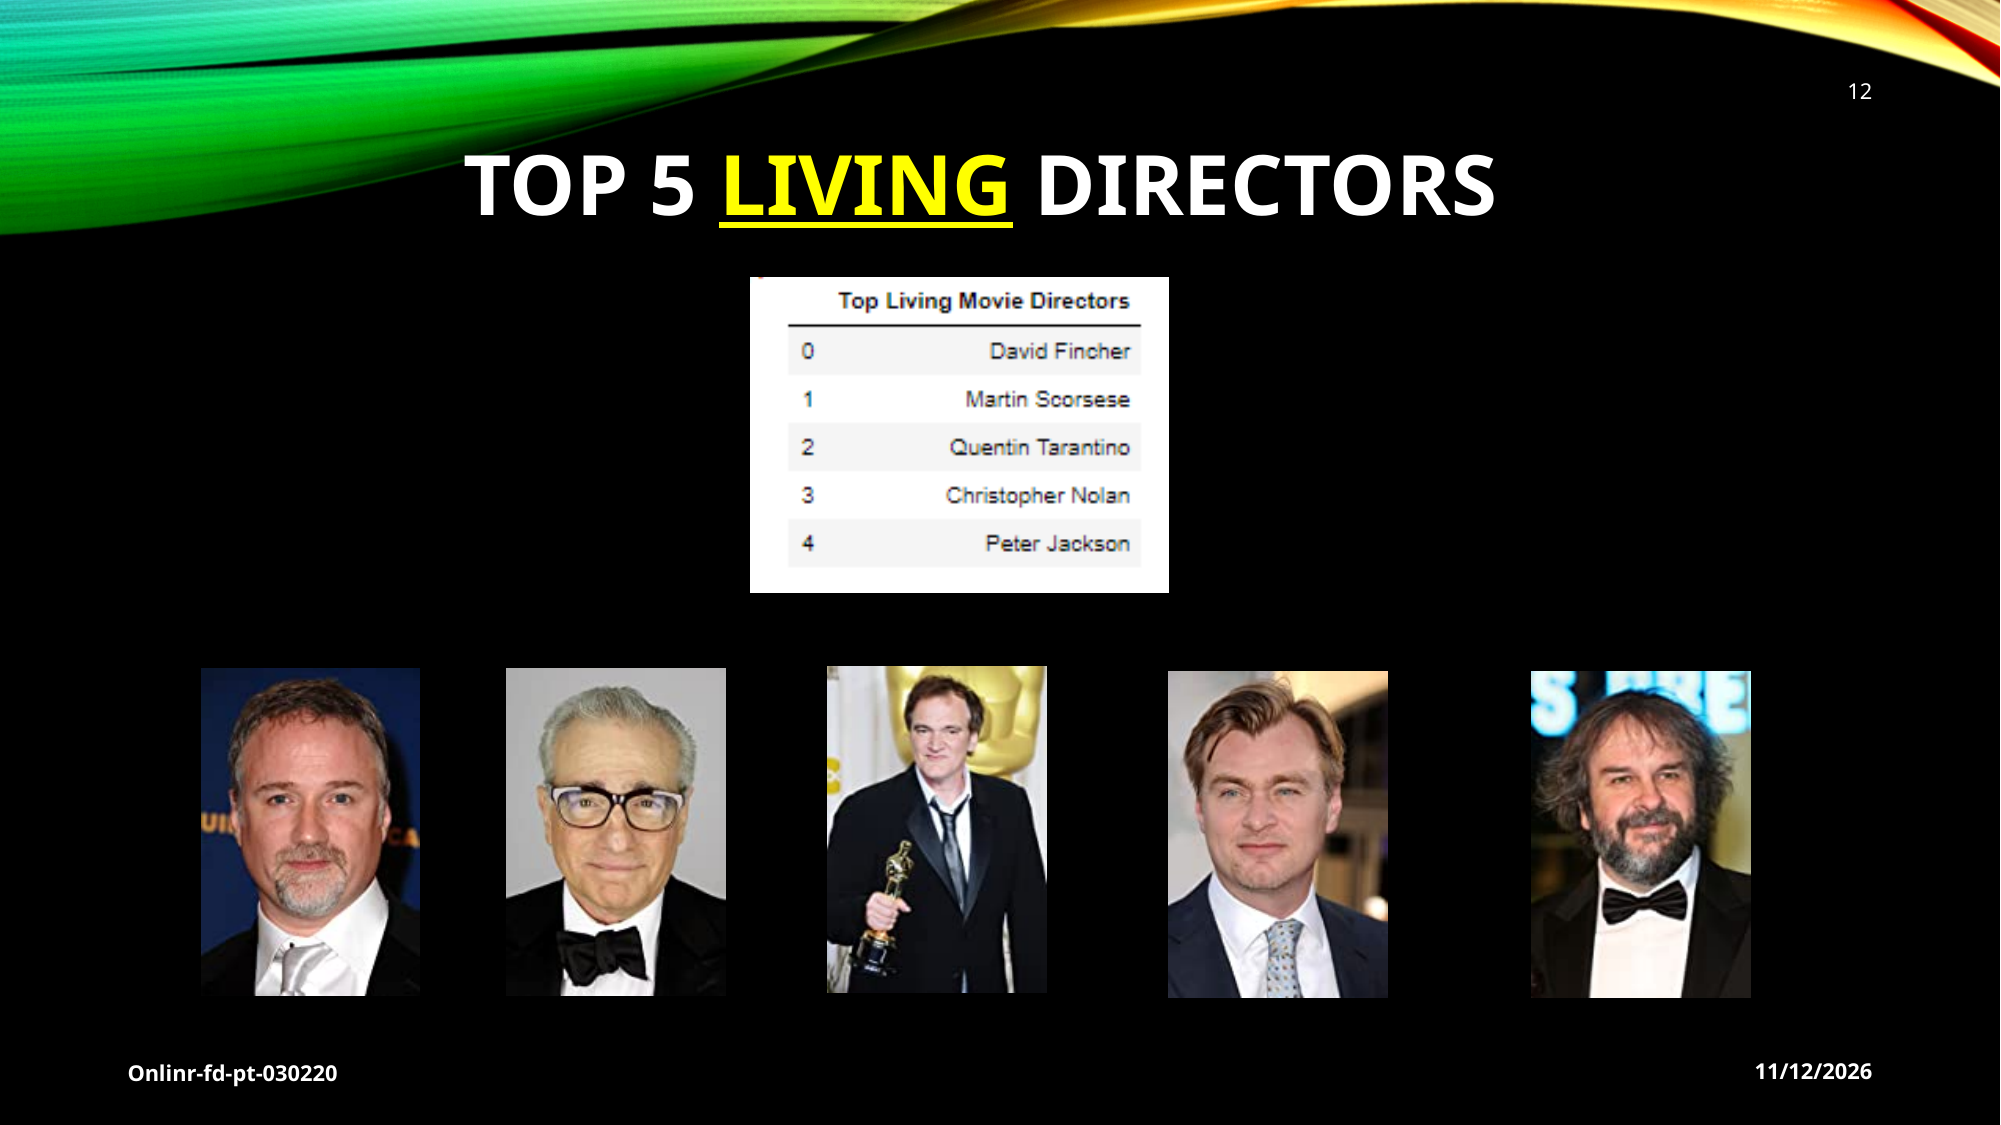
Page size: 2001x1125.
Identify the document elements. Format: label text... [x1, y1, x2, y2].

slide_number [1410, 1042, 1888, 1103]
slide_number 12 [1437, 62, 1888, 123]
footer Onlinr-fd-pt-030220 [112, 1042, 1388, 1103]
picture [506, 668, 726, 996]
picture [749, 276, 1169, 593]
picture [827, 666, 1047, 994]
picture [0, 0, 2000, 237]
picture [1531, 670, 1751, 998]
picture [1168, 670, 1388, 998]
picture [200, 668, 421, 996]
title Top 5 Living Directors [201, 82, 1760, 295]
